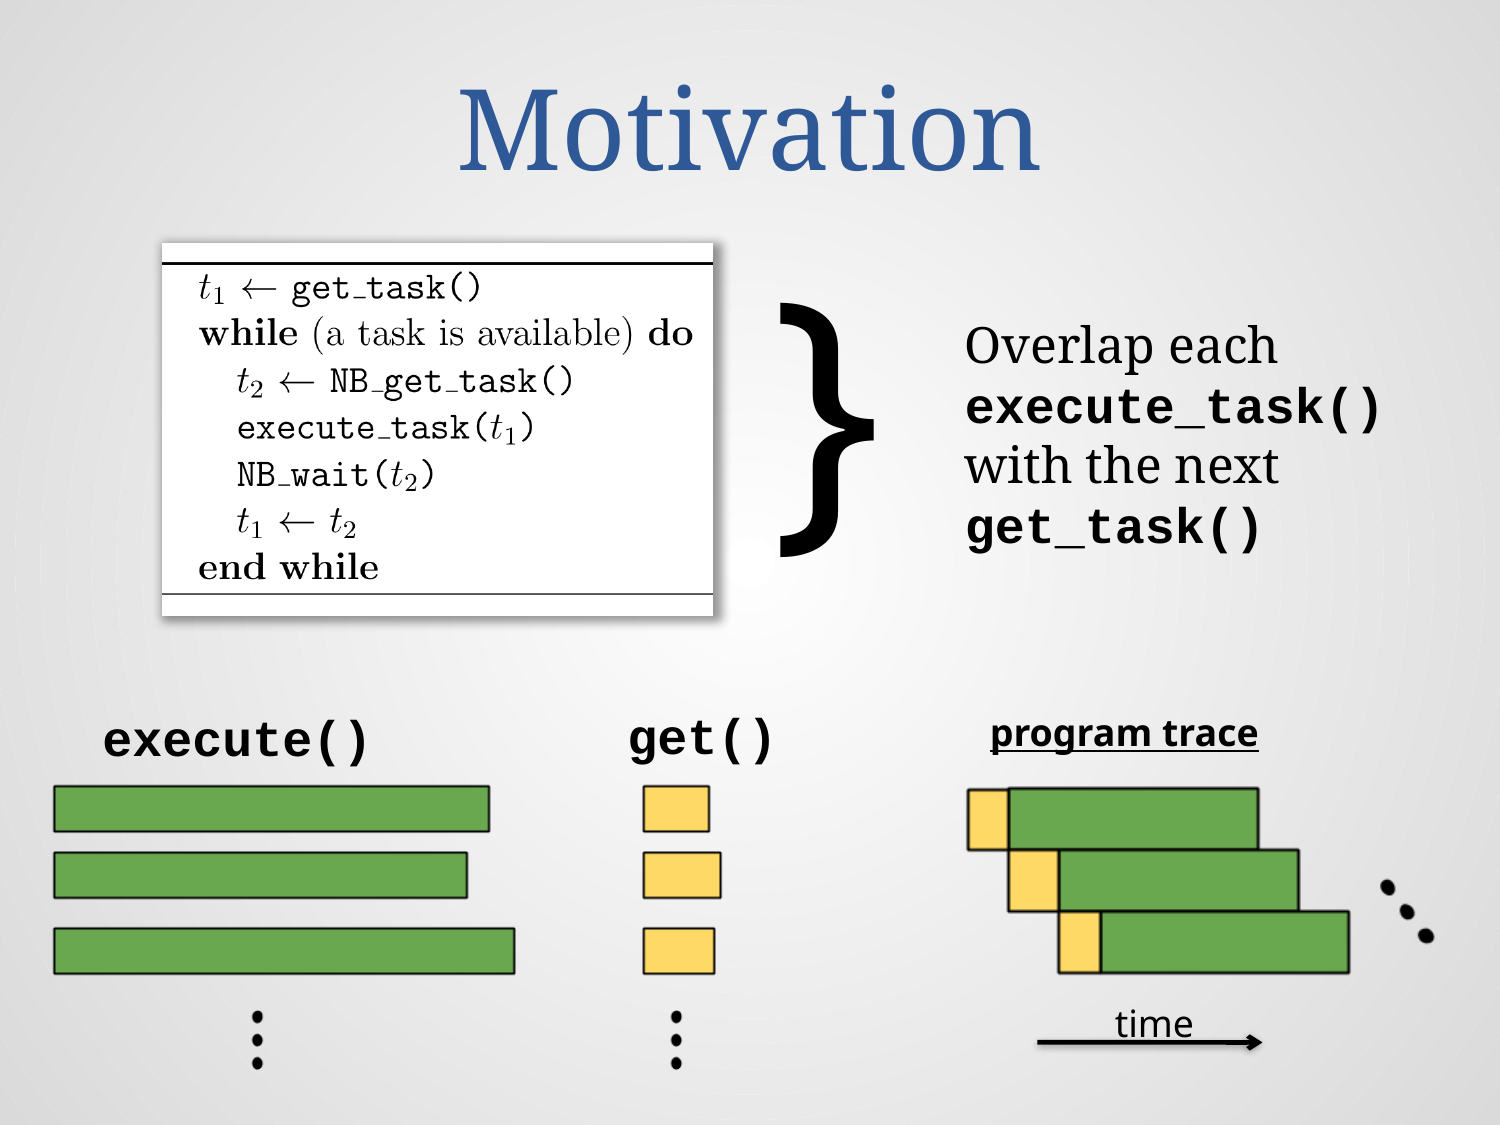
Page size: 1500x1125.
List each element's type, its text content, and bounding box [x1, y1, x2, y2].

text_box } [756, 212, 850, 578]
text_box execute() [87, 699, 588, 769]
title Motivation [75, 0, 1425, 200]
text_box time [1100, 1021, 1300, 1053]
picture [37, 770, 738, 1088]
picture [937, 753, 1464, 1013]
text_box get() [612, 696, 1113, 772]
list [162, 243, 713, 617]
text_box Overlap each execute_task() with the next get_task() [950, 306, 1438, 621]
text_box program trace [974, 701, 1438, 752]
